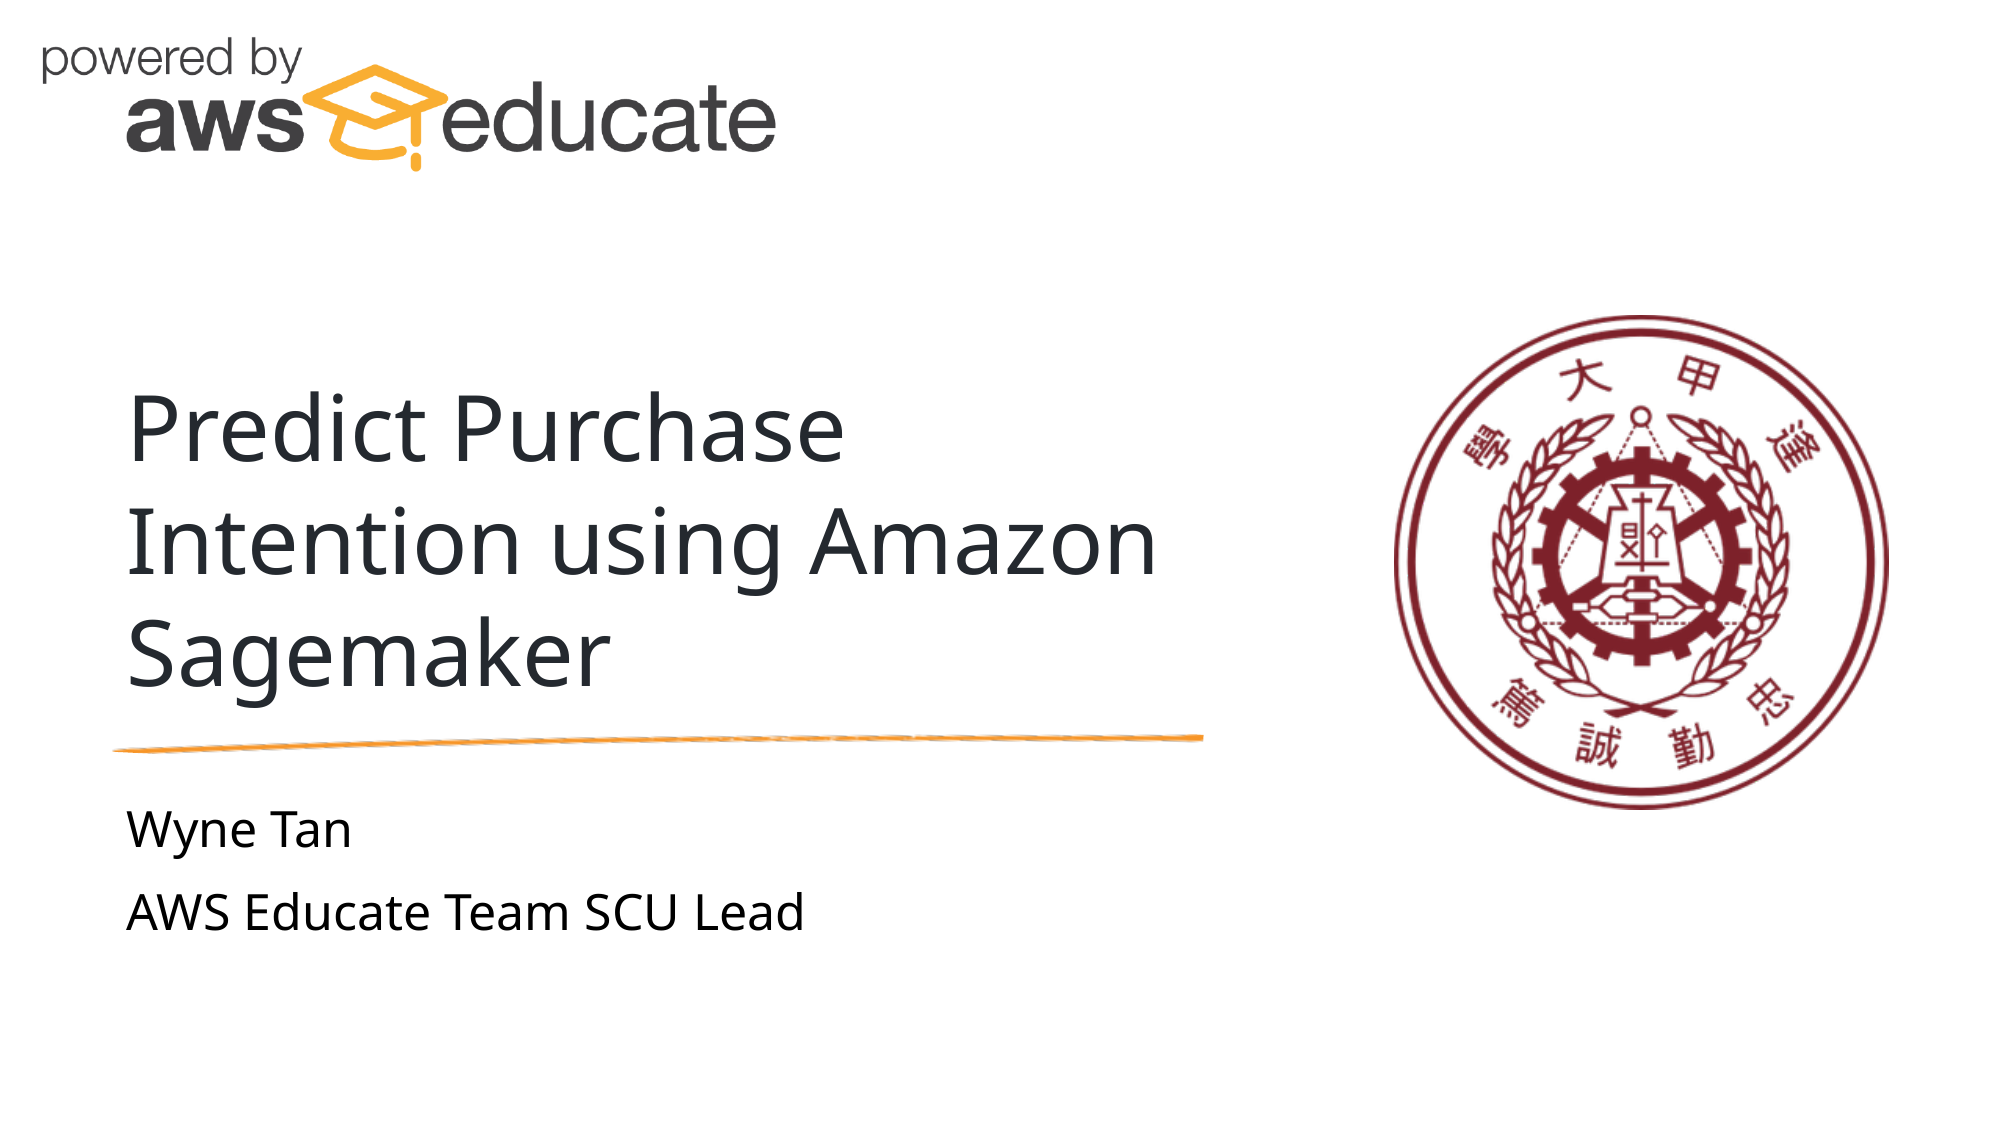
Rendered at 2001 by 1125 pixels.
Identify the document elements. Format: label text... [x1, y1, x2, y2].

picture [19, 17, 797, 188]
picture [1394, 315, 1889, 810]
subtitle Wyne Tan AWS Educate Team SCU Lead [111, 791, 1205, 1108]
title Predict Purchase Intention using Amazon Sagemaker [111, 260, 1228, 717]
